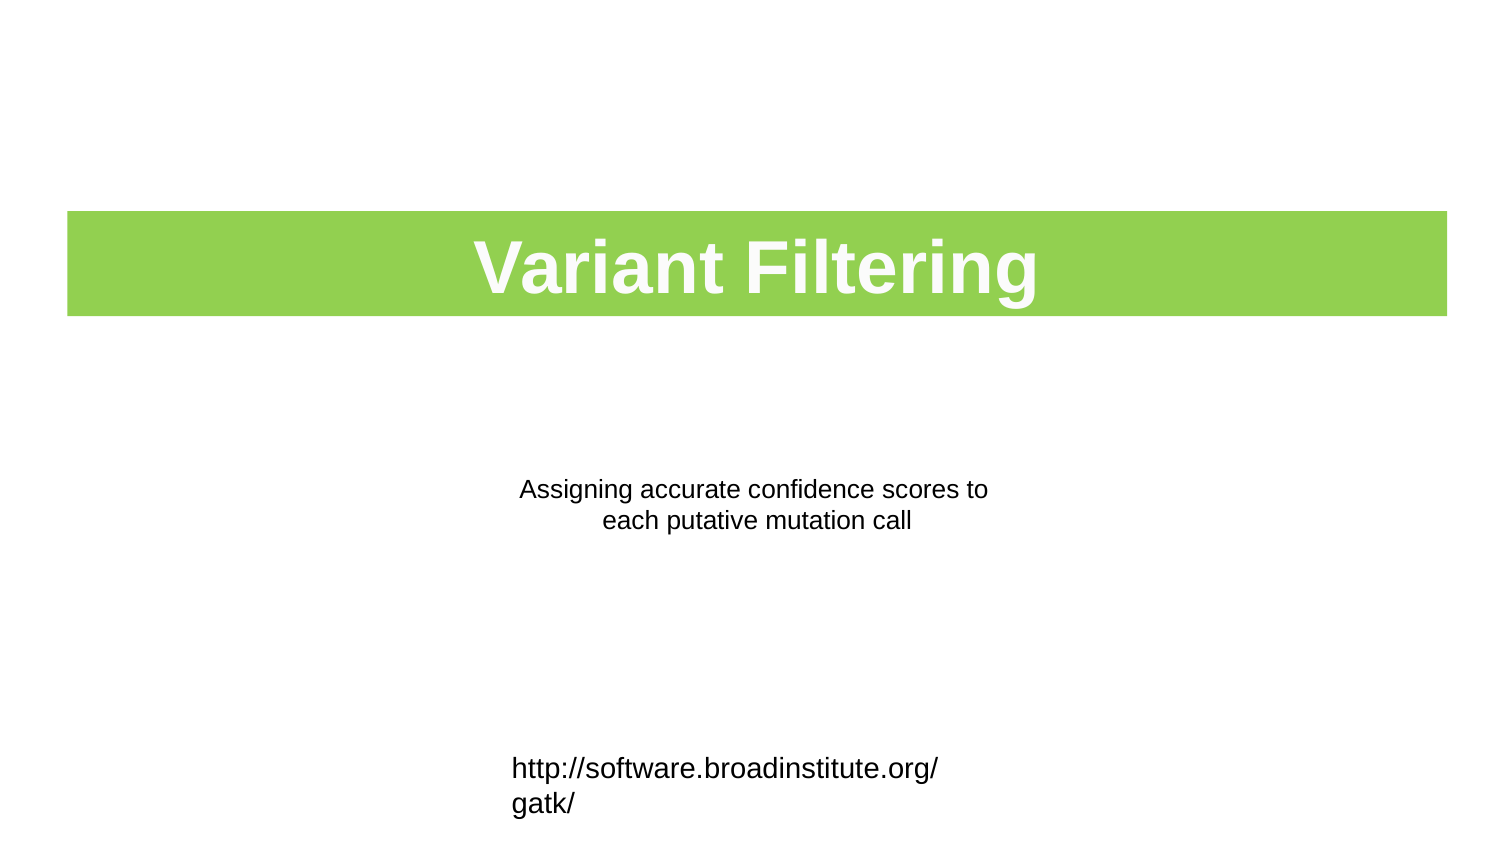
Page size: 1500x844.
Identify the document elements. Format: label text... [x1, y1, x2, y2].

title Assigning accurate confidence scores to each putative mutation call [58, 457, 1457, 552]
text_box Variant Filtering [67, 211, 1448, 317]
text_box http://software.broadinstitute.org/gatk/ [496, 741, 1018, 827]
